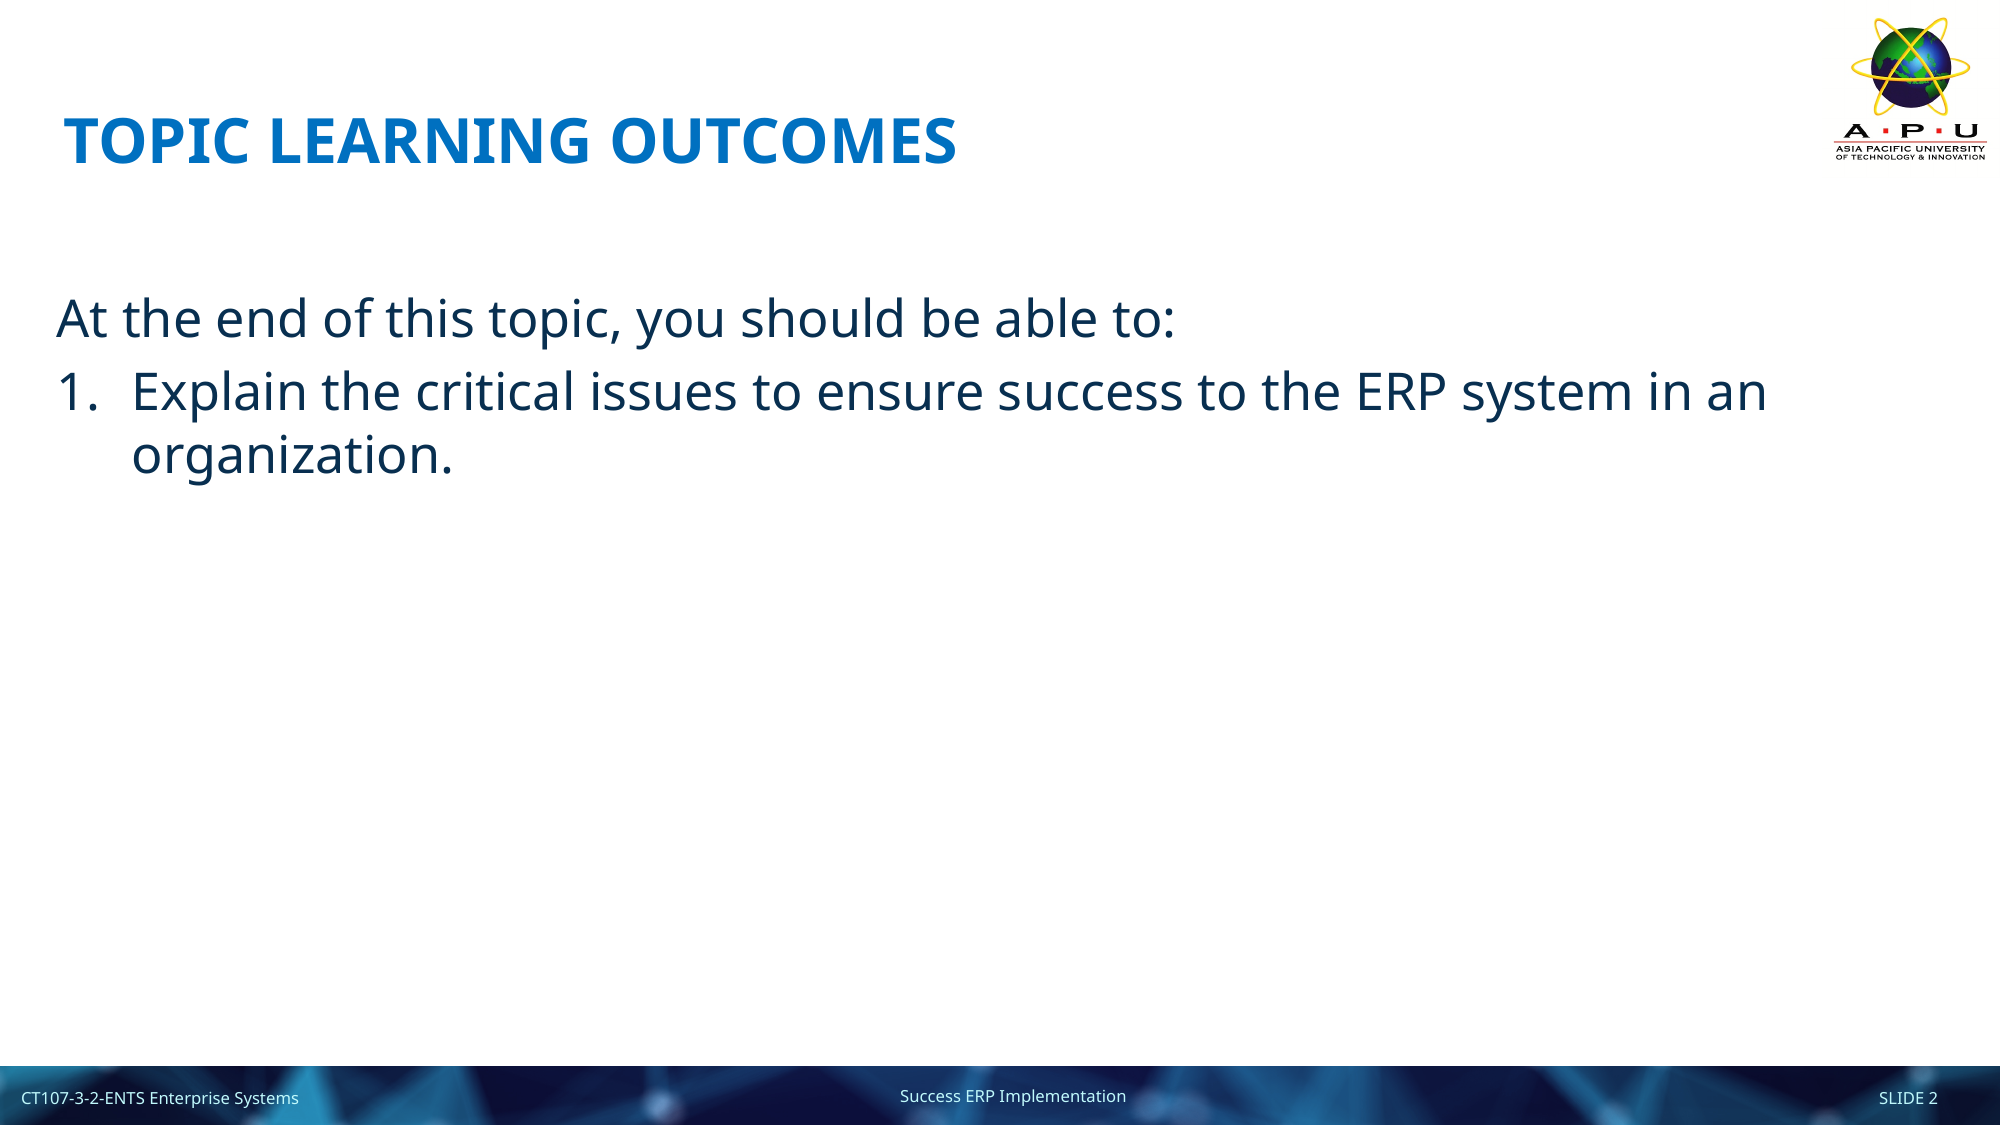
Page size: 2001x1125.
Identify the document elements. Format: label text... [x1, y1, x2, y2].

picture [0, 1066, 2000, 1125]
title TOPIC LEARNING OUTCOMES [48, 45, 1764, 233]
list At the end of this topic, you should be able to: Explain the critical issues to ensure success to the ERP system in an organization. [41, 278, 1969, 1021]
picture [1822, 0, 2000, 178]
